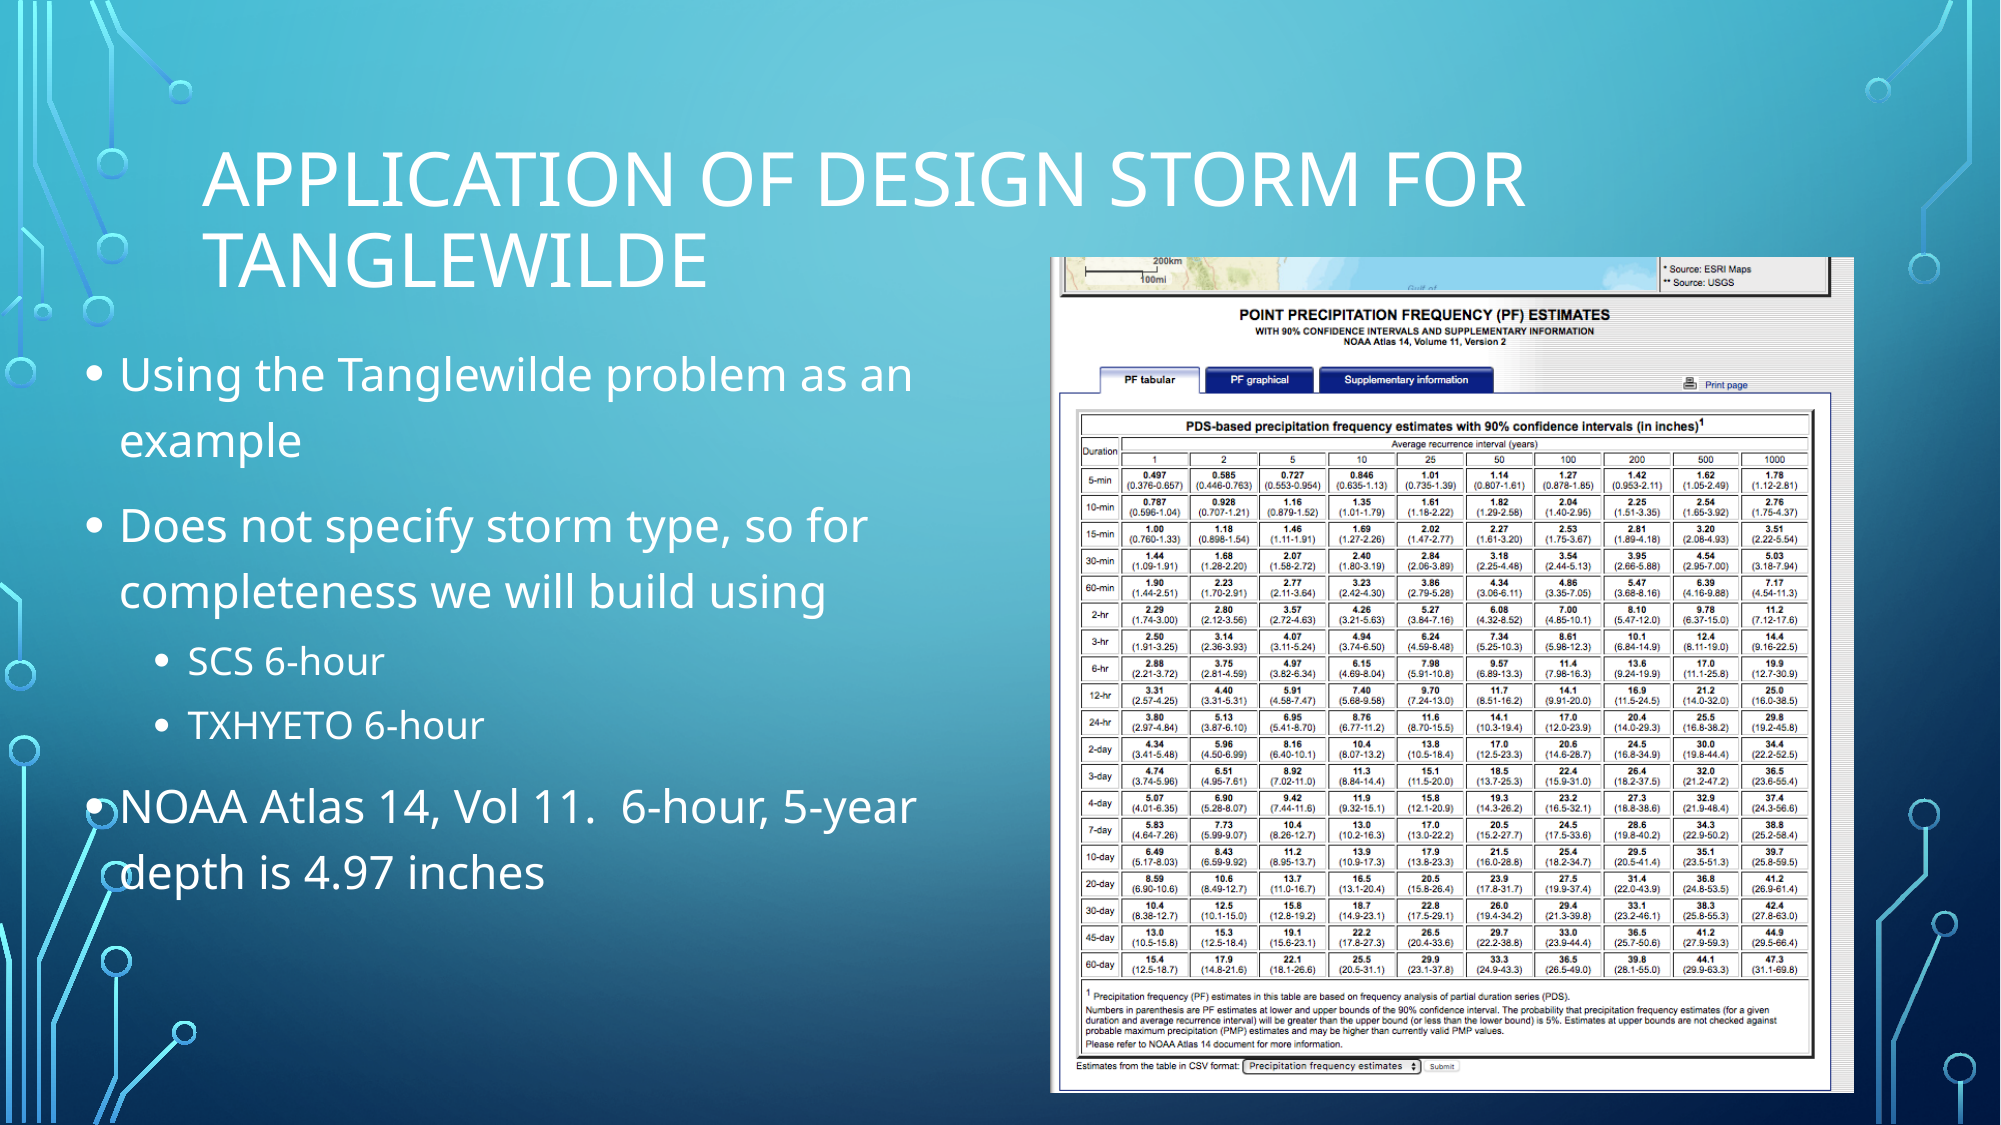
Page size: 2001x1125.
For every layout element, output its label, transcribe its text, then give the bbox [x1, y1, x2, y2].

list Using the Tanglewilde problem as an example Does not specify storm type, so for completeness we will build using SCS 6-hour TXHYETO 6-hour NOAA Atlas 14, Vol 11. 6-hour, 5-year depth is 4.97 inches [69, 326, 1000, 908]
title Application of design storm for tanglewilde [187, 101, 1813, 344]
picture [1049, 257, 1854, 1093]
